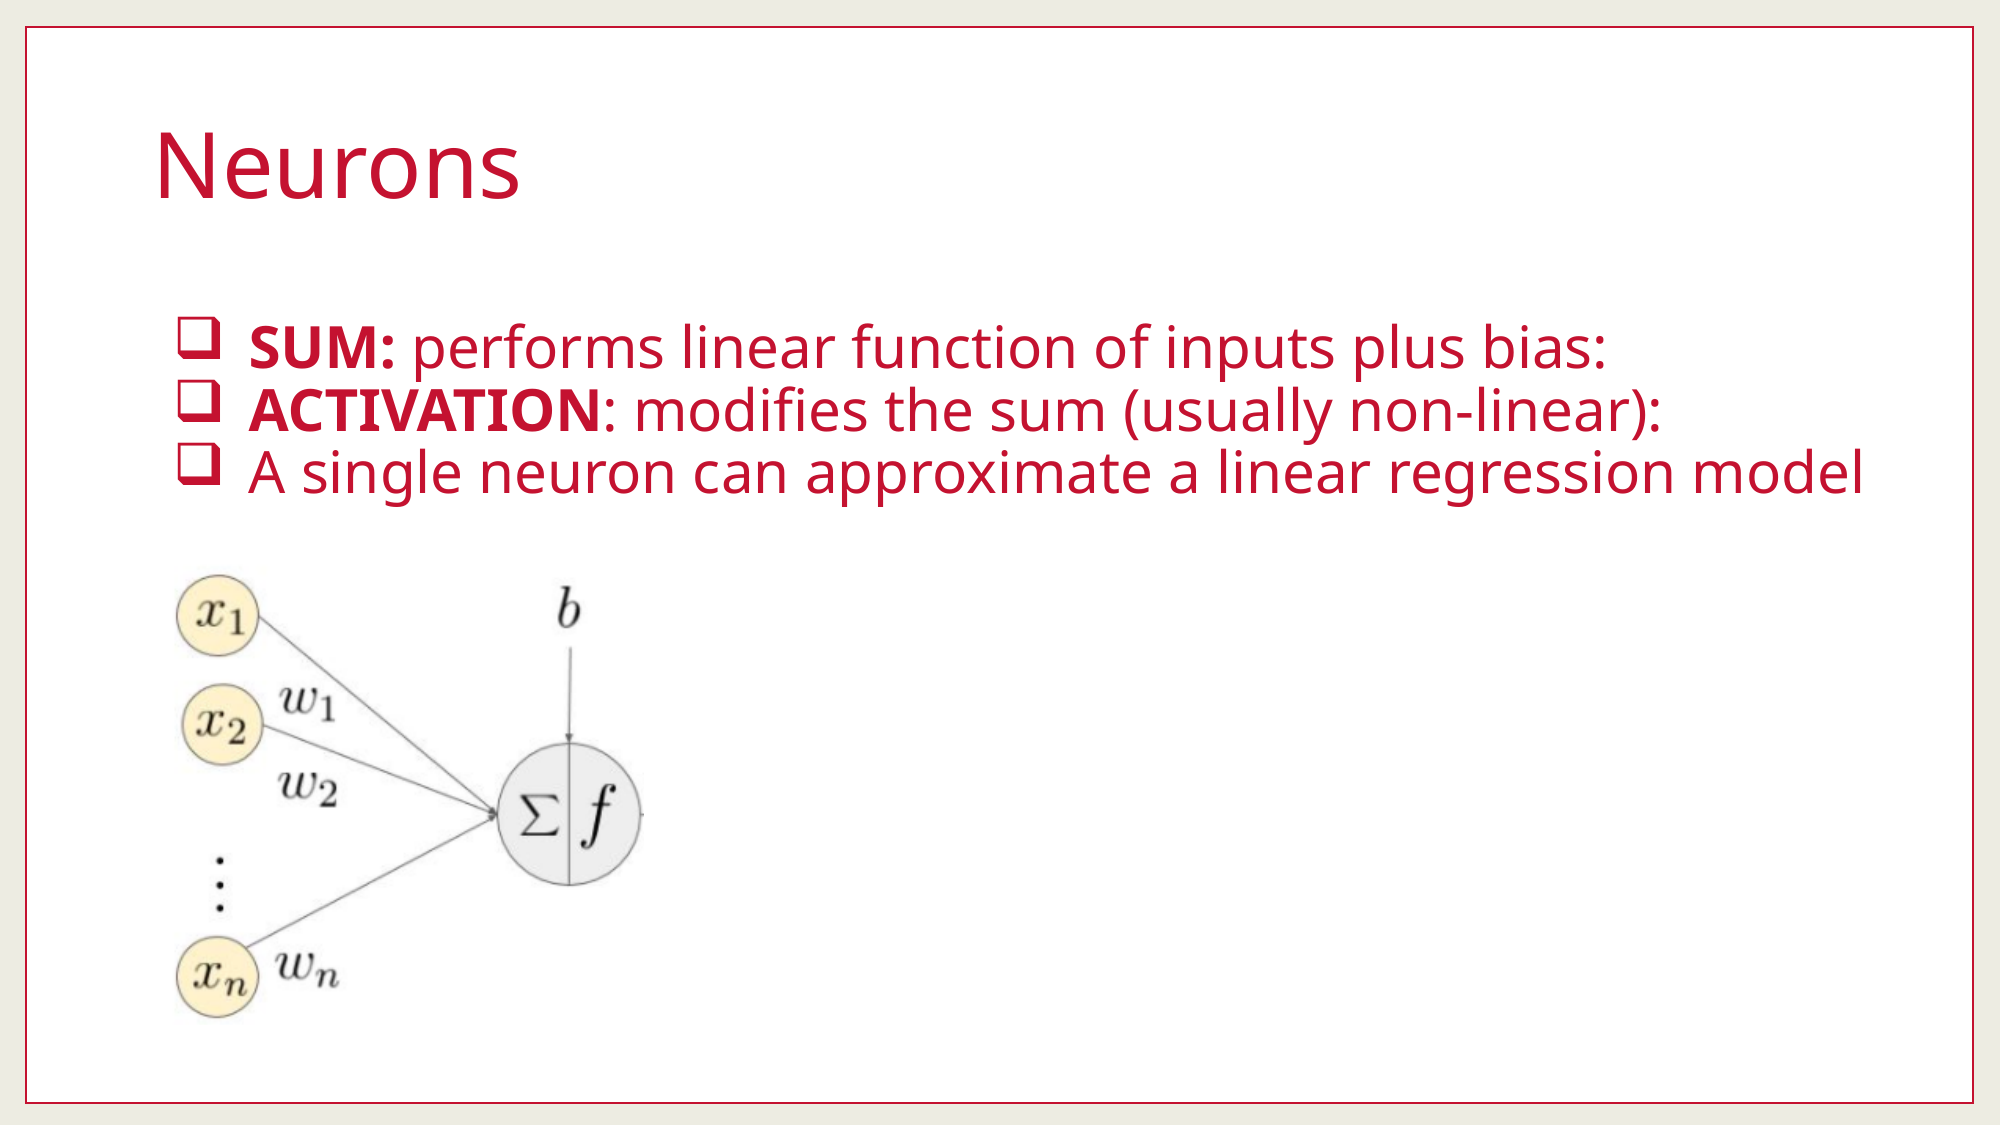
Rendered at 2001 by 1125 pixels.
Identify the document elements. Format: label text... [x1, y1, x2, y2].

title Neurons [137, 59, 1863, 278]
picture [112, 534, 645, 1025]
